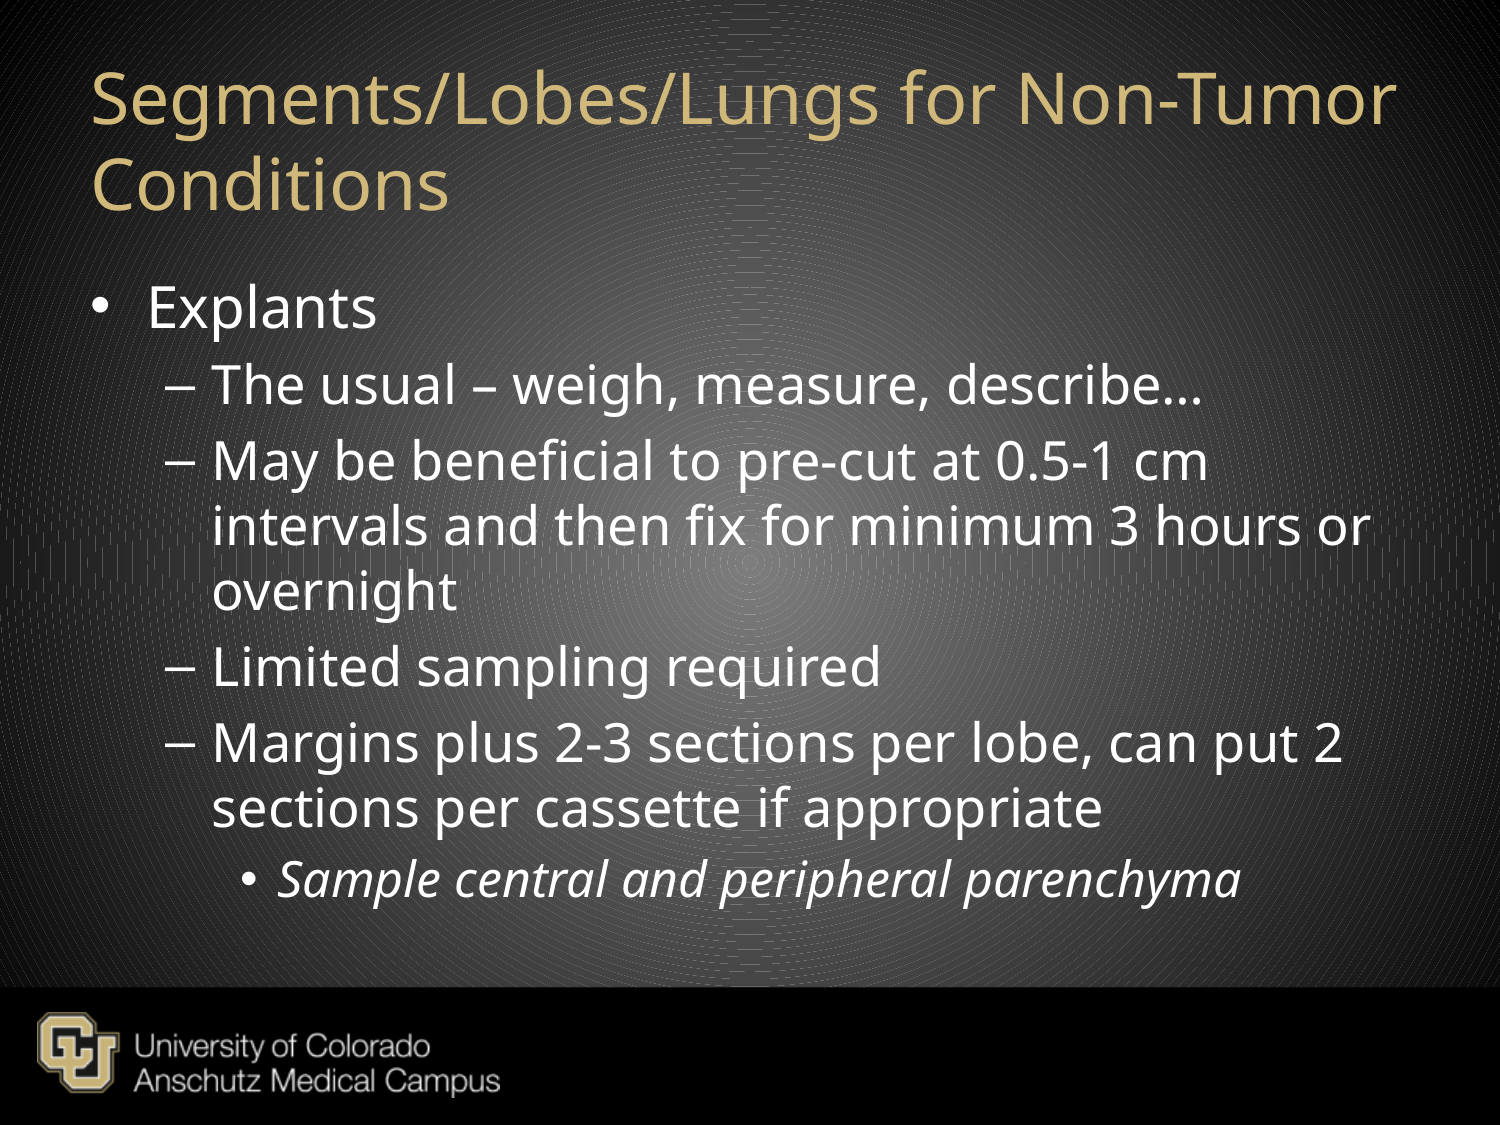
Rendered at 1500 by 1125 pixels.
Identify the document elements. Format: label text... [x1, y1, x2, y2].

title Segments/Lobes/Lungs for Non-Tumor Conditions [75, 45, 1425, 233]
list Explants The usual – weigh, measure, describe… May be beneficial to pre-cut at 0.5-1 cm intervals and then fix for minimum 3 hours or overnight Limited sampling required Margins plus 2-3 sections per lobe, can put 2 sections per cassette if appropriate Sample central and peripheral parenchyma [75, 262, 1425, 875]
picture [37, 1012, 500, 1098]
